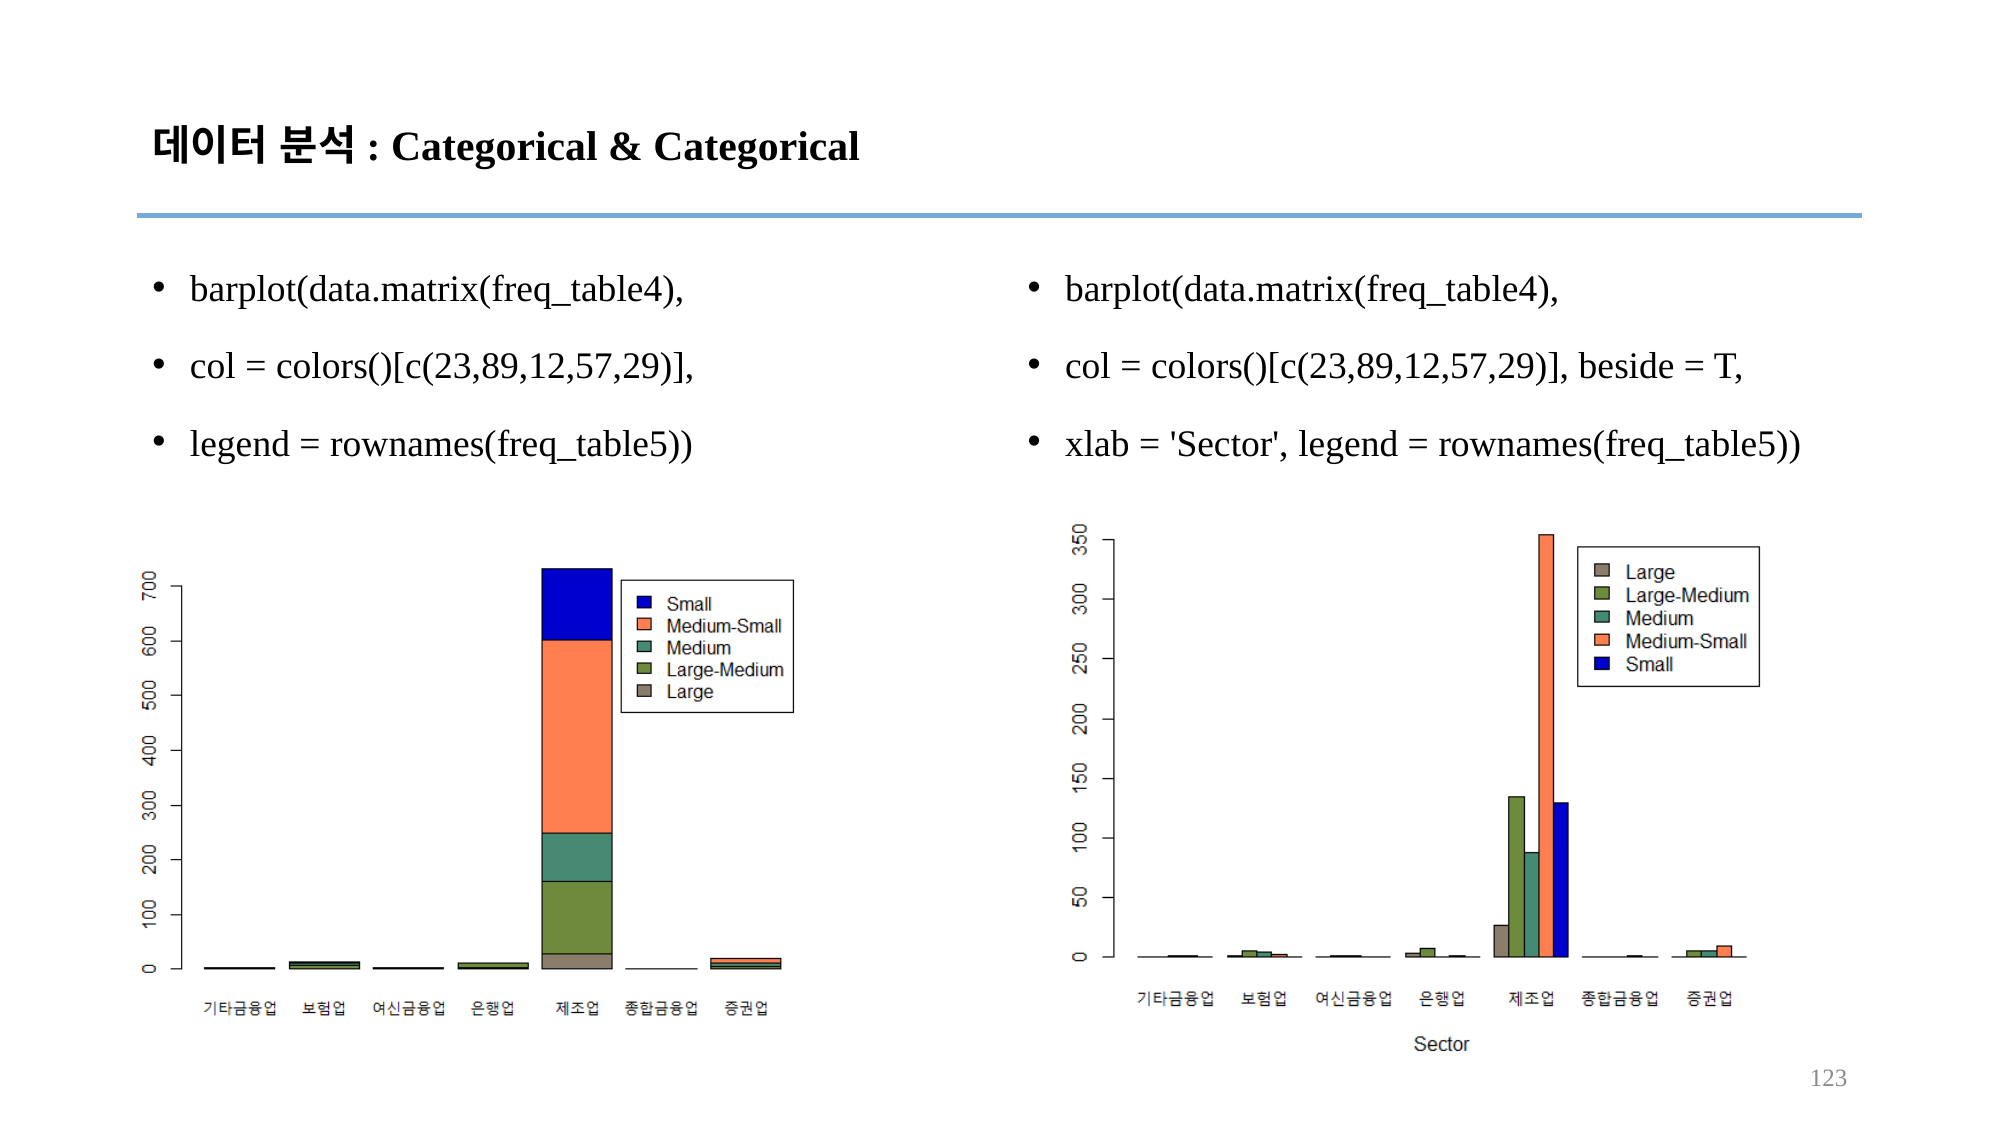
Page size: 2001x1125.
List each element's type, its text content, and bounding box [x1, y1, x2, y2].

picture [118, 528, 809, 1035]
title 데이터 분석: Categorical & Categorical [137, 59, 1863, 216]
slide_number 123 [1412, 1042, 1863, 1103]
picture [1048, 493, 1771, 1062]
list barplot(data.matrix(freq_table4), col = colors()[c(23,89,12,57,29)], beside = T, xlab = 'Sector', legend = rownames(freq_table5)) [1012, 245, 1863, 1014]
list barplot(data.matrix(freq_table4), col = colors()[c(23,89,12,57,29)], legend = rownames(freq_table5)) [137, 245, 988, 1014]
